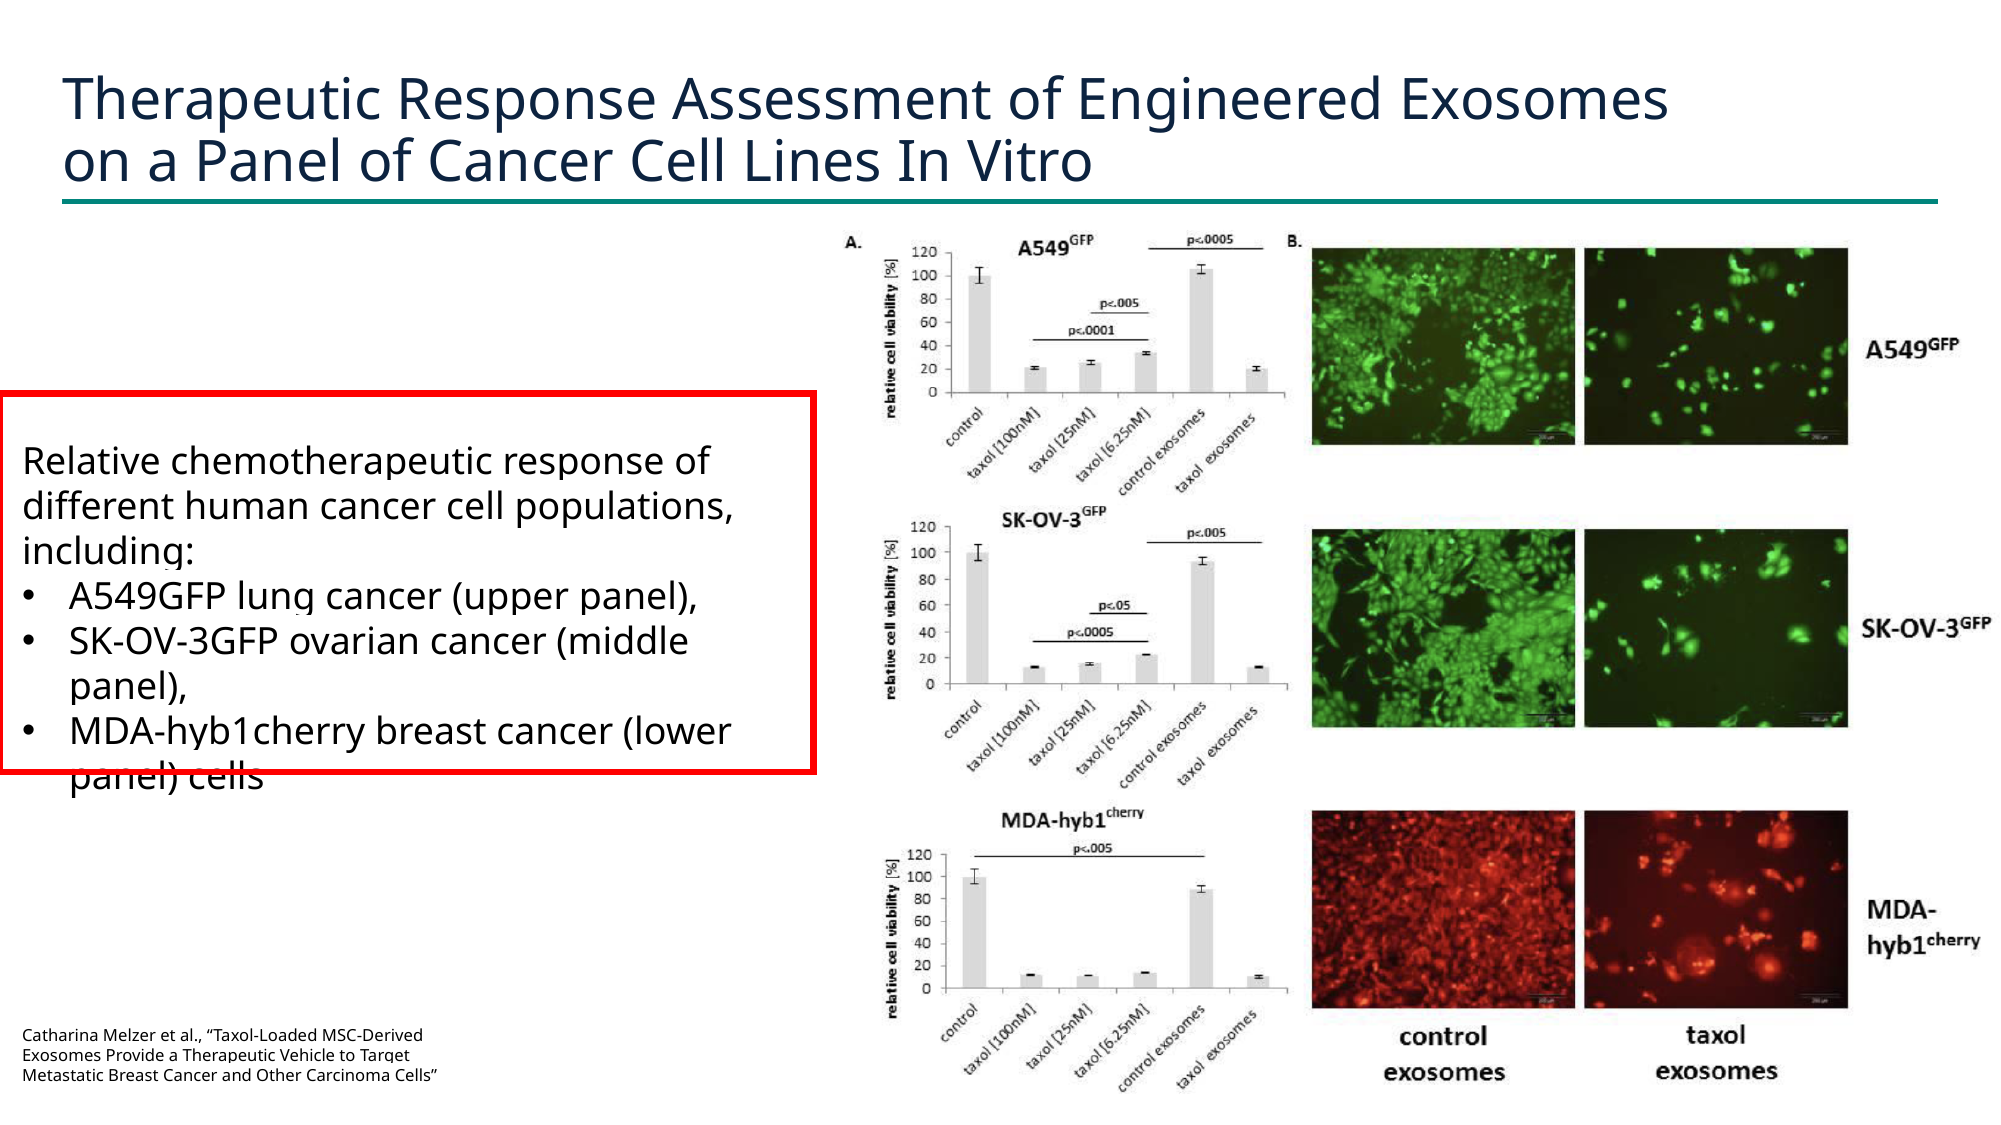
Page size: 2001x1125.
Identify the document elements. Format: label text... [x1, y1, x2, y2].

picture [835, 217, 2000, 1100]
title Therapeutic Response Assessment of Engineered Exosomes on a Panel of Cancer Cell Lines In Vitro [62, 62, 1742, 202]
text_box [0, 393, 814, 773]
text_box Catharina Melzer et al., “Taxol-Loaded MSC-Derived Exosomes Provide a Therapeutic Vehicle to Target Metastatic Breast Cancer and Other Carcinoma Cells” [22, 1024, 477, 1125]
